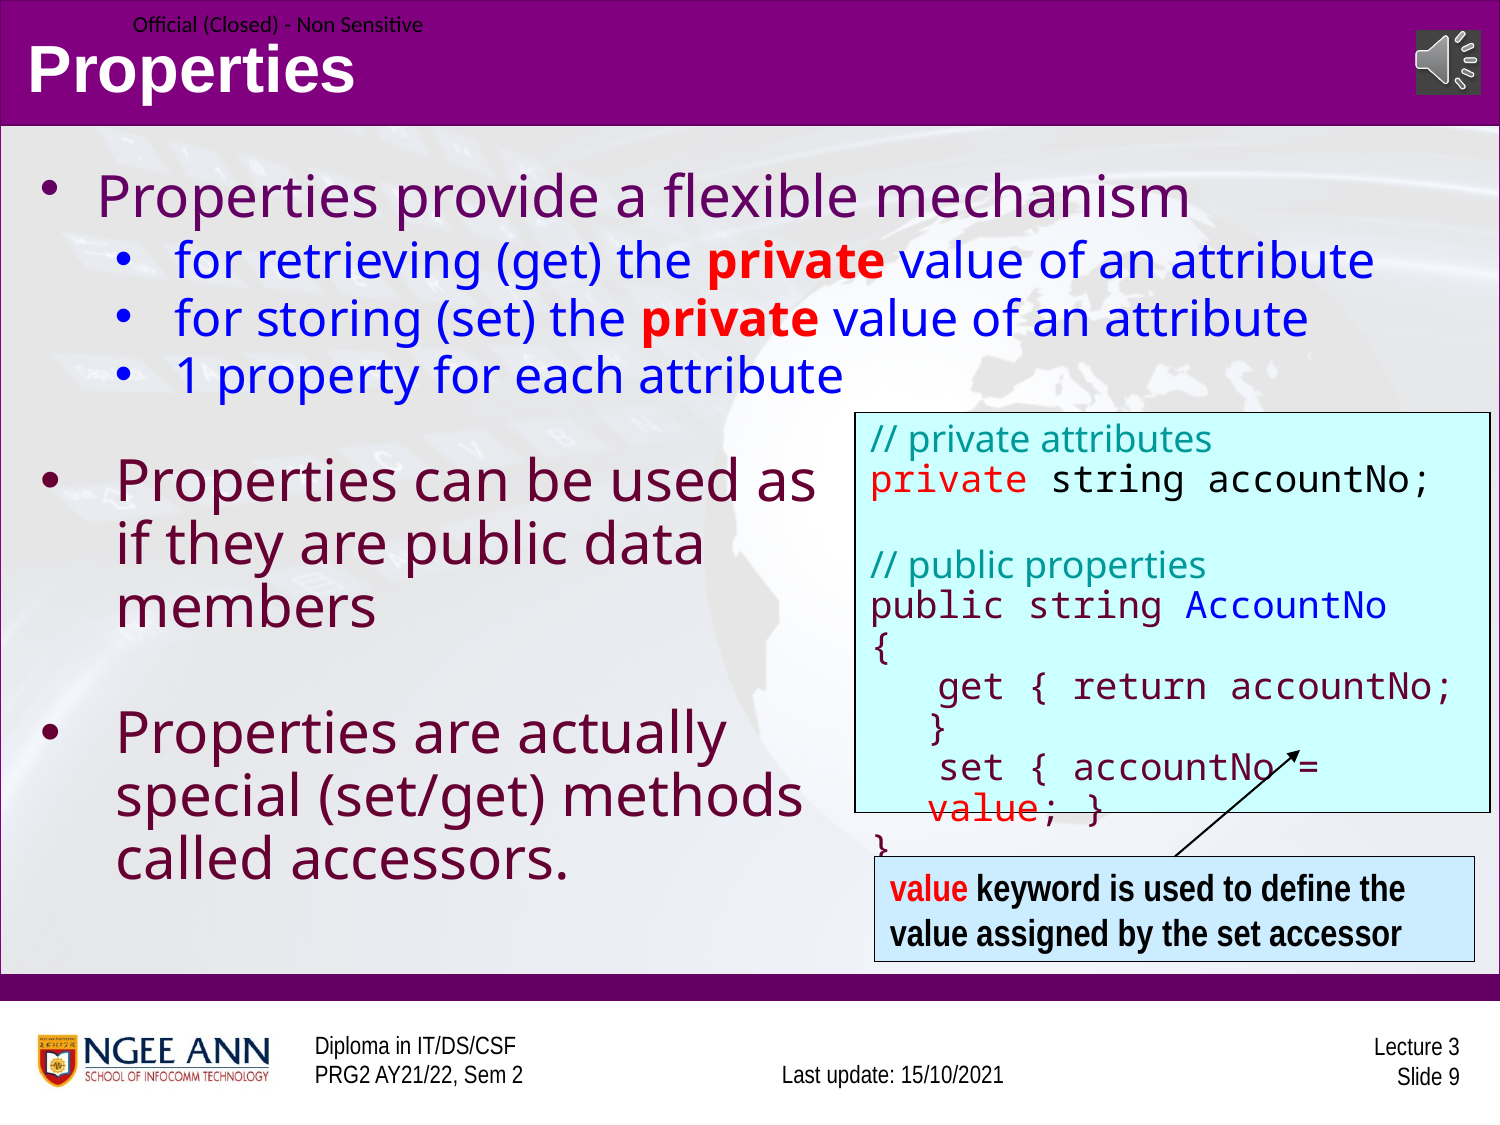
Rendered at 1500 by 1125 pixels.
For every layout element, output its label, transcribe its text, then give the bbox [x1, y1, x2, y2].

title Properties [12, 19, 1488, 113]
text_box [1174, 749, 1301, 857]
picture [12, 1012, 294, 1109]
text_box // private attributes private string accountNo; // public properties public string AccountNo { get { return accountNo; } set { accountNo = value; } } [854, 412, 1490, 813]
text_box value keyword is used to define the value assigned by the set accessor [874, 856, 1475, 962]
picture [1414, 28, 1482, 97]
list Properties provide a flexible mechanism for retrieving (get) the private value of an attribute for storing (set) the private value of an attribute 1 property for each attribute [24, 159, 1500, 910]
text_box Properties can be used as if they are public data members Properties are actually special (set/get) methods called accessors. [25, 444, 839, 970]
